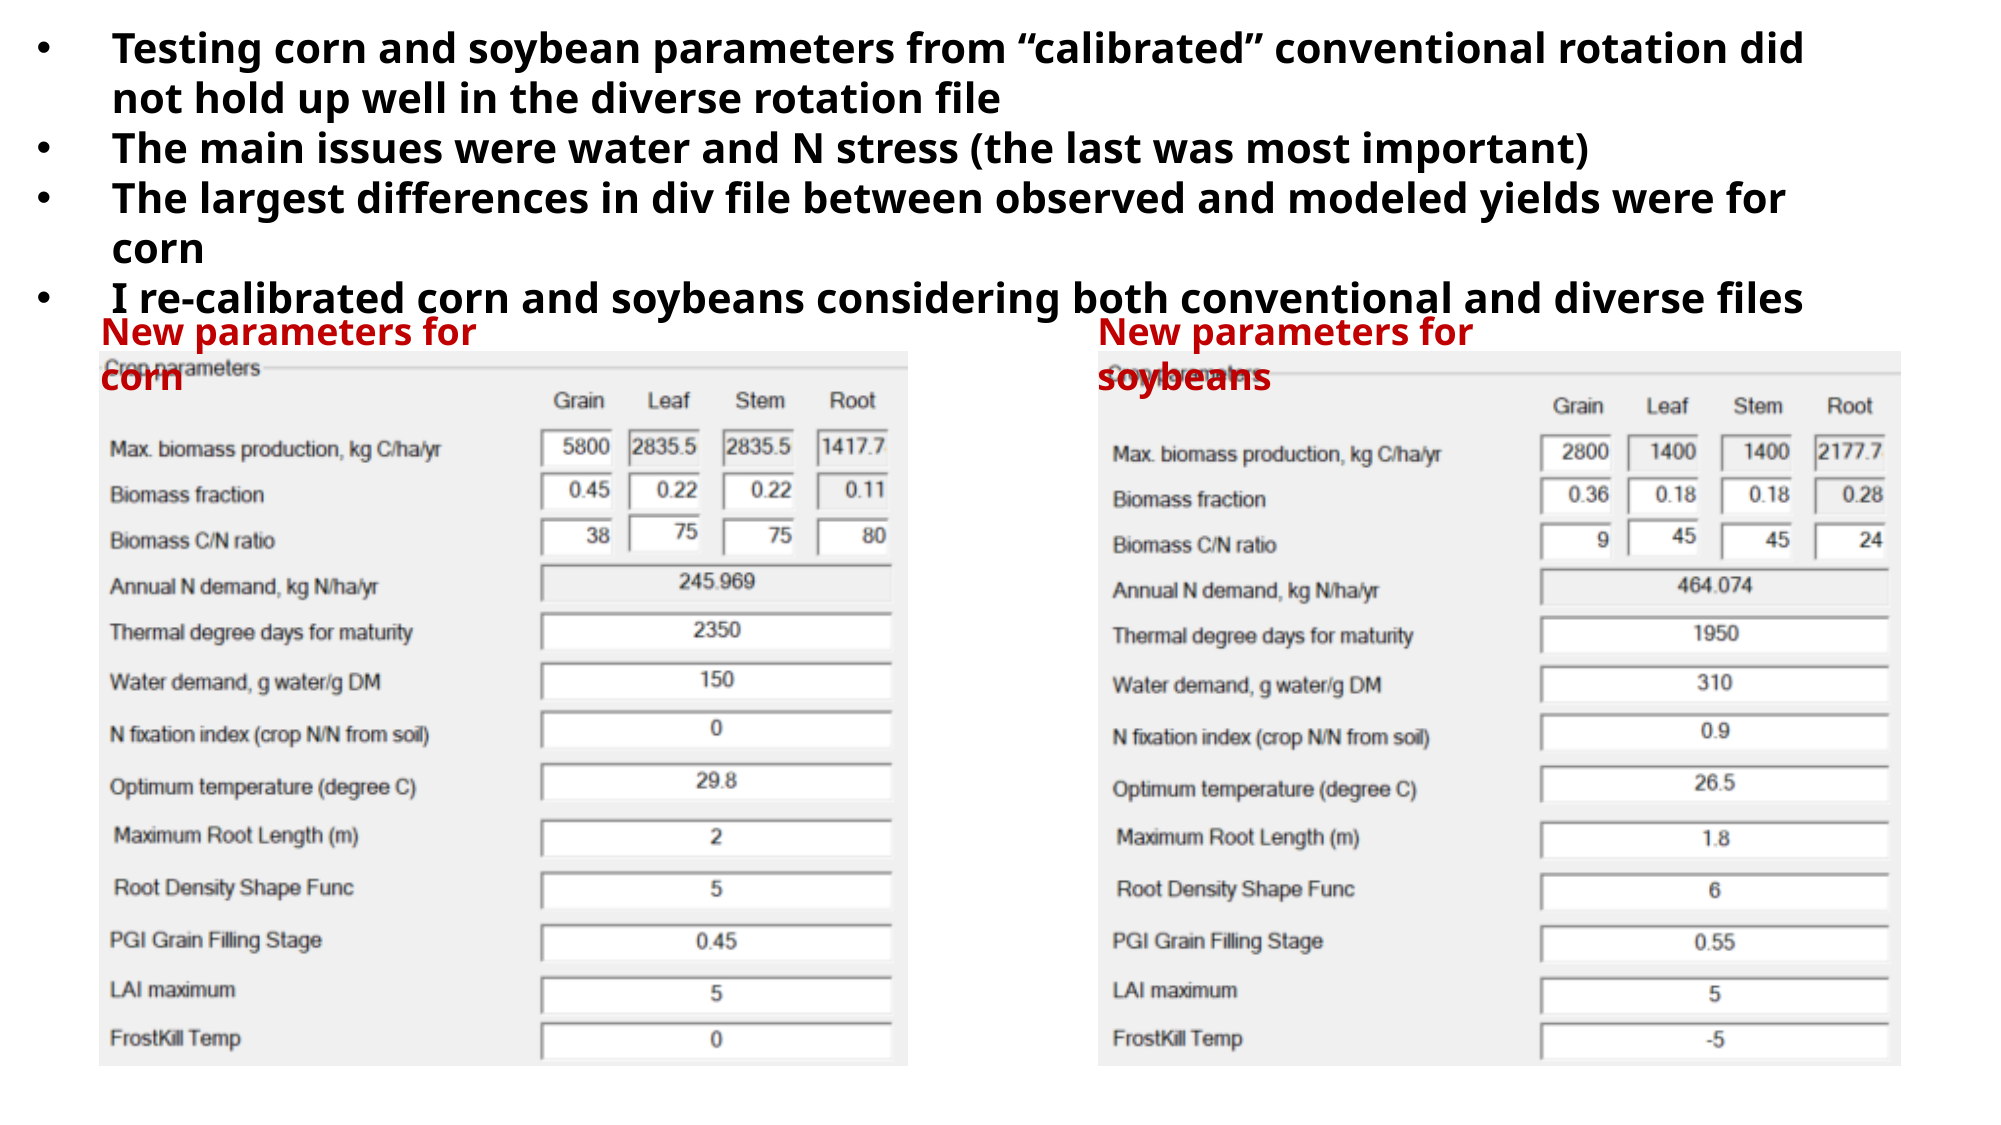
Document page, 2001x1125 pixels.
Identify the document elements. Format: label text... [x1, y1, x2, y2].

picture [1098, 350, 1901, 1066]
text_box New parameters for soybeans [1082, 300, 1674, 406]
text_box New parameters for corn [85, 300, 544, 406]
picture [99, 350, 909, 1066]
text_box Testing corn and soybean parameters from “calibrated” conventional rotation did not hold up well in the diverse rotation file The main issues were water and N stress (the last was most important) The largest differences in div file between observed and modeled yields were for corn I re-calibrated corn and soybeans considering both conventional and diverse files [21, 14, 1879, 330]
